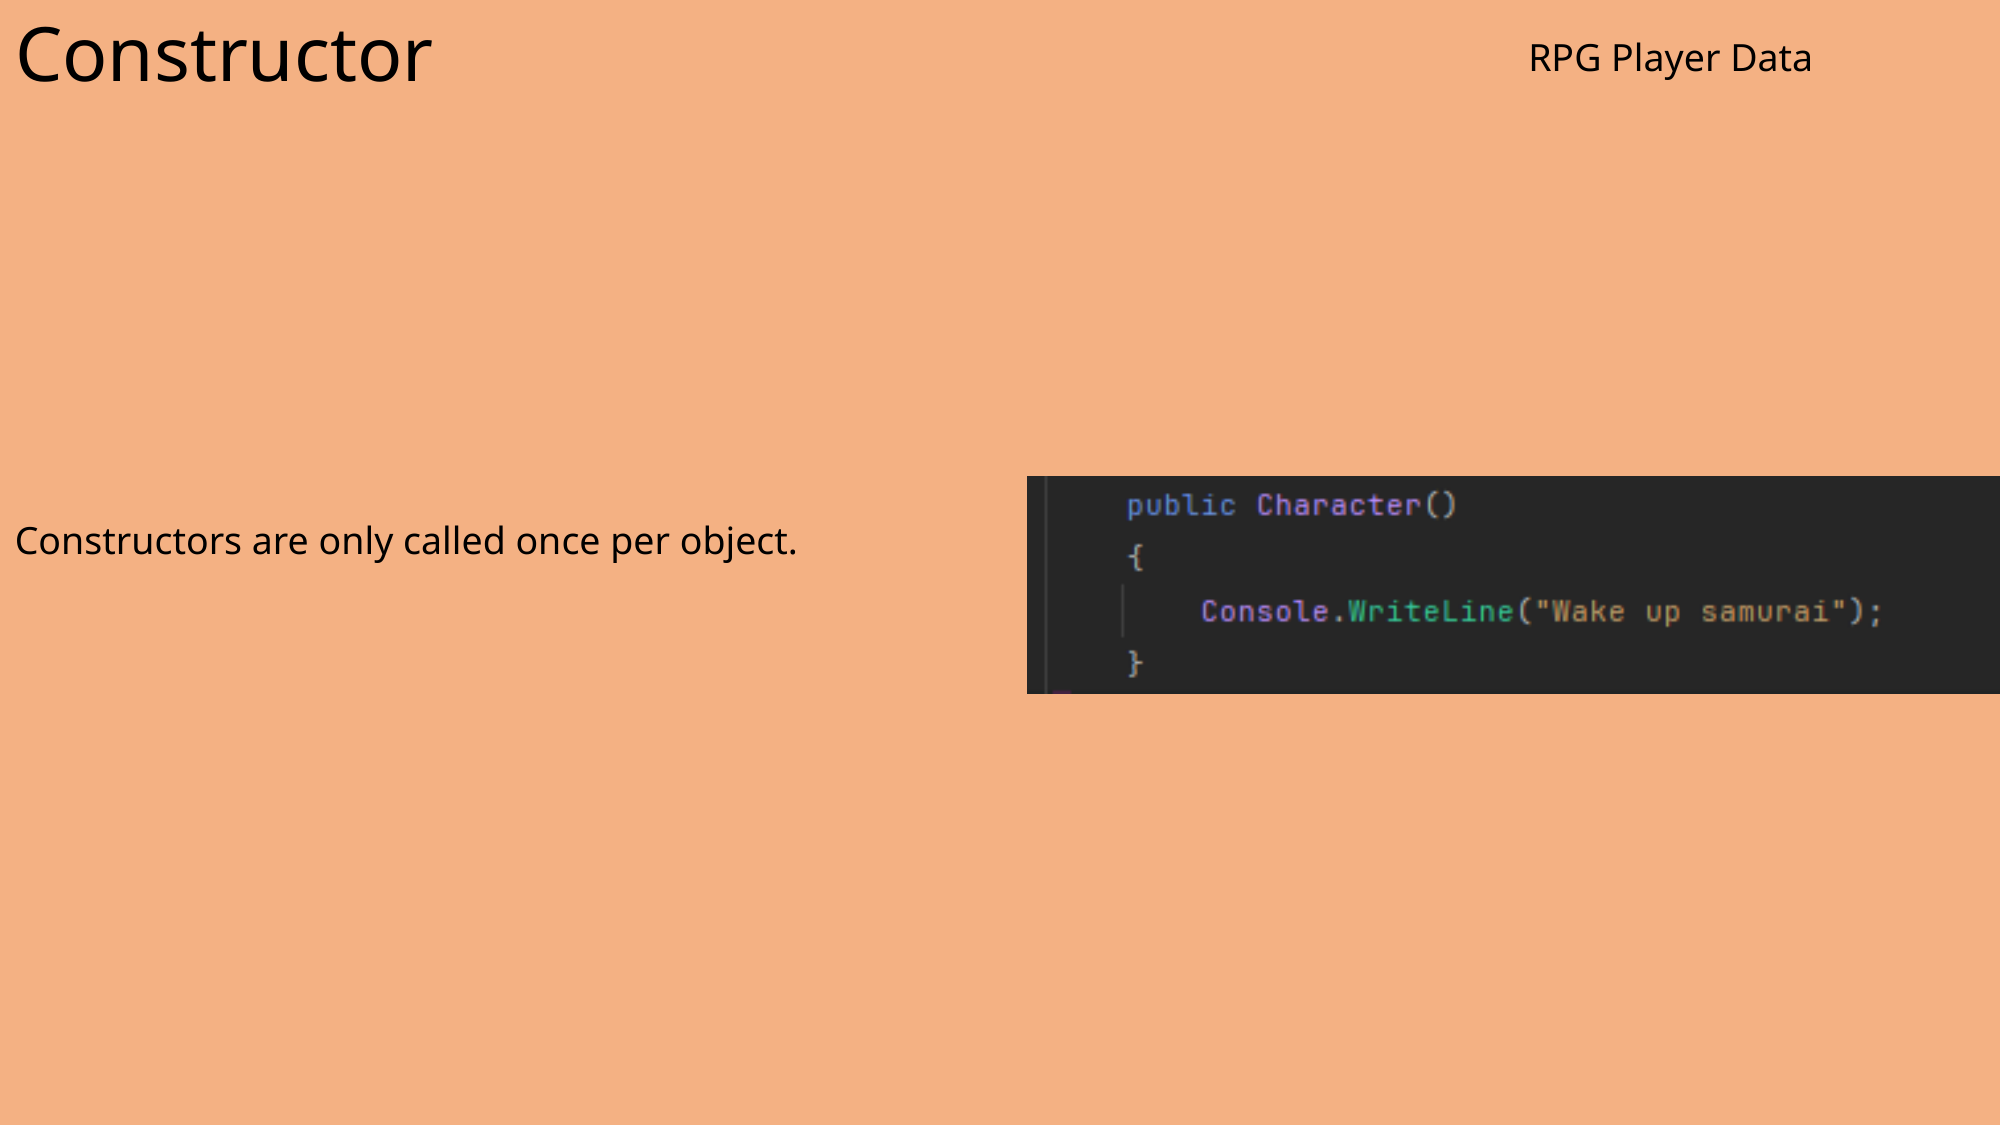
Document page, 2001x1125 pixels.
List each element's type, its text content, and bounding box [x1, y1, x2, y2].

text_box Constructors are only called once per object. [0, 509, 1016, 570]
text_box RPG Player Data [1513, 26, 2000, 87]
picture [1027, 476, 2000, 694]
title Constructor [0, 0, 1670, 115]
